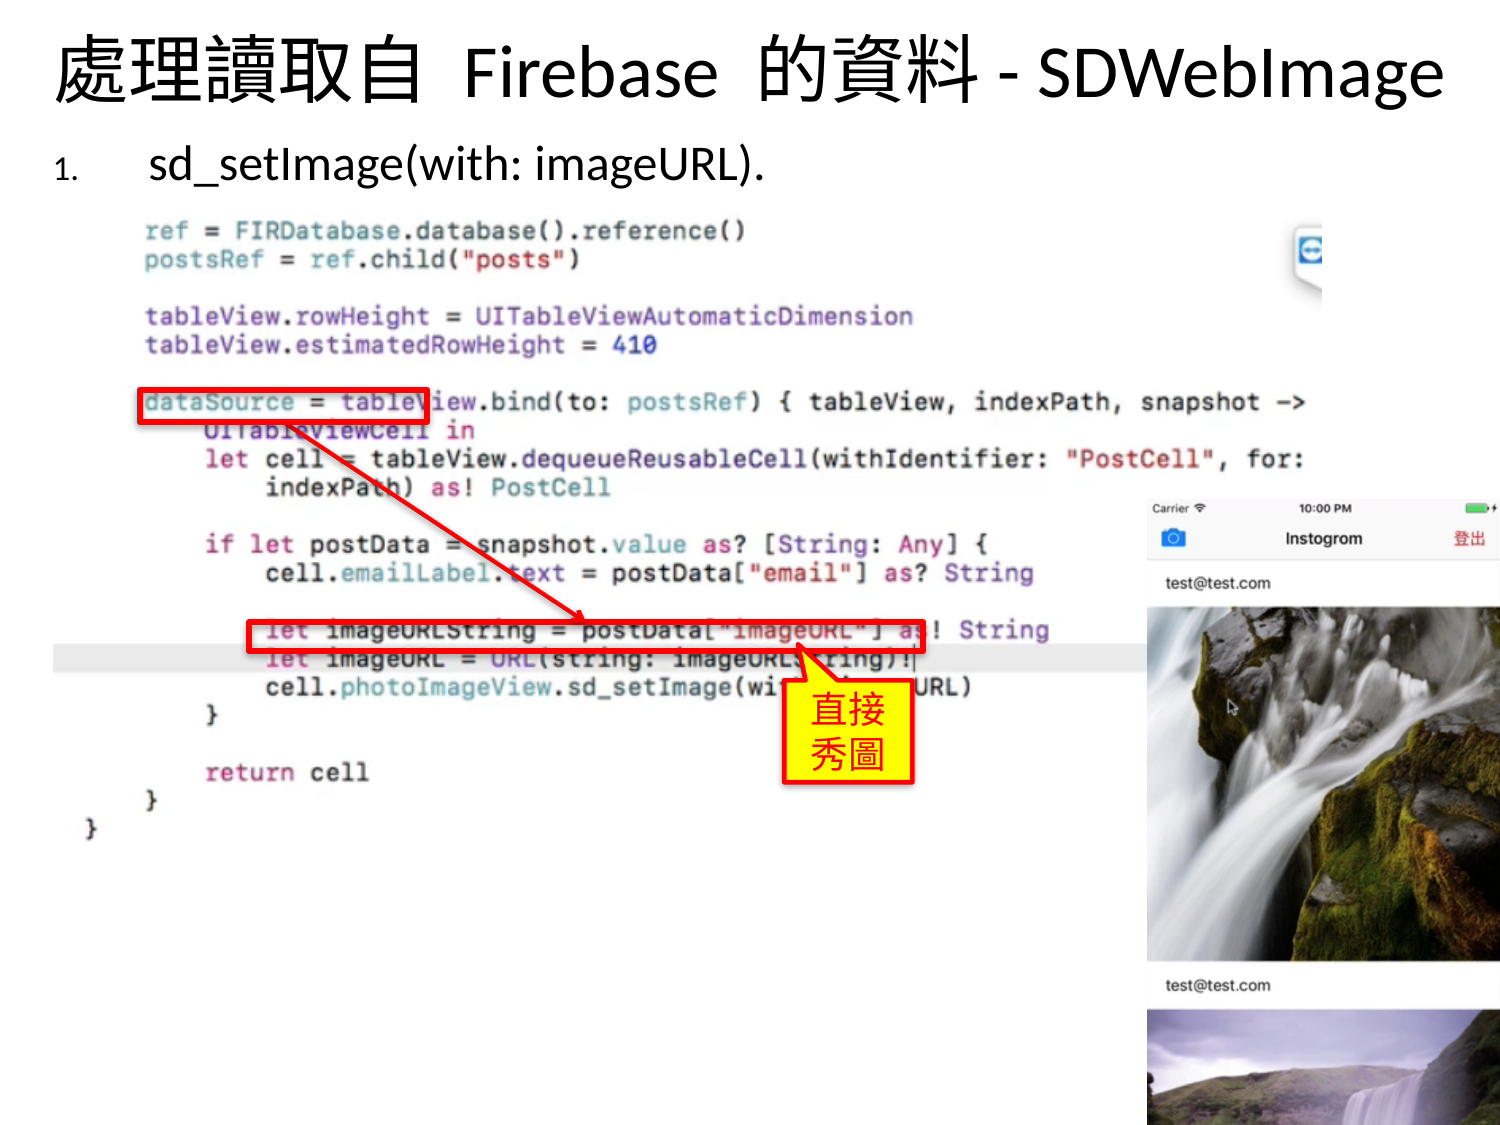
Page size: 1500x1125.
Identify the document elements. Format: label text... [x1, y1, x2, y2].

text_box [282, 421, 587, 623]
title 處理讀取自 Firebase 的資料- SDWebImage [0, 0, 1500, 137]
picture [53, 213, 1500, 1125]
list sd_setImage(with: imageURL). [37, 122, 1464, 247]
